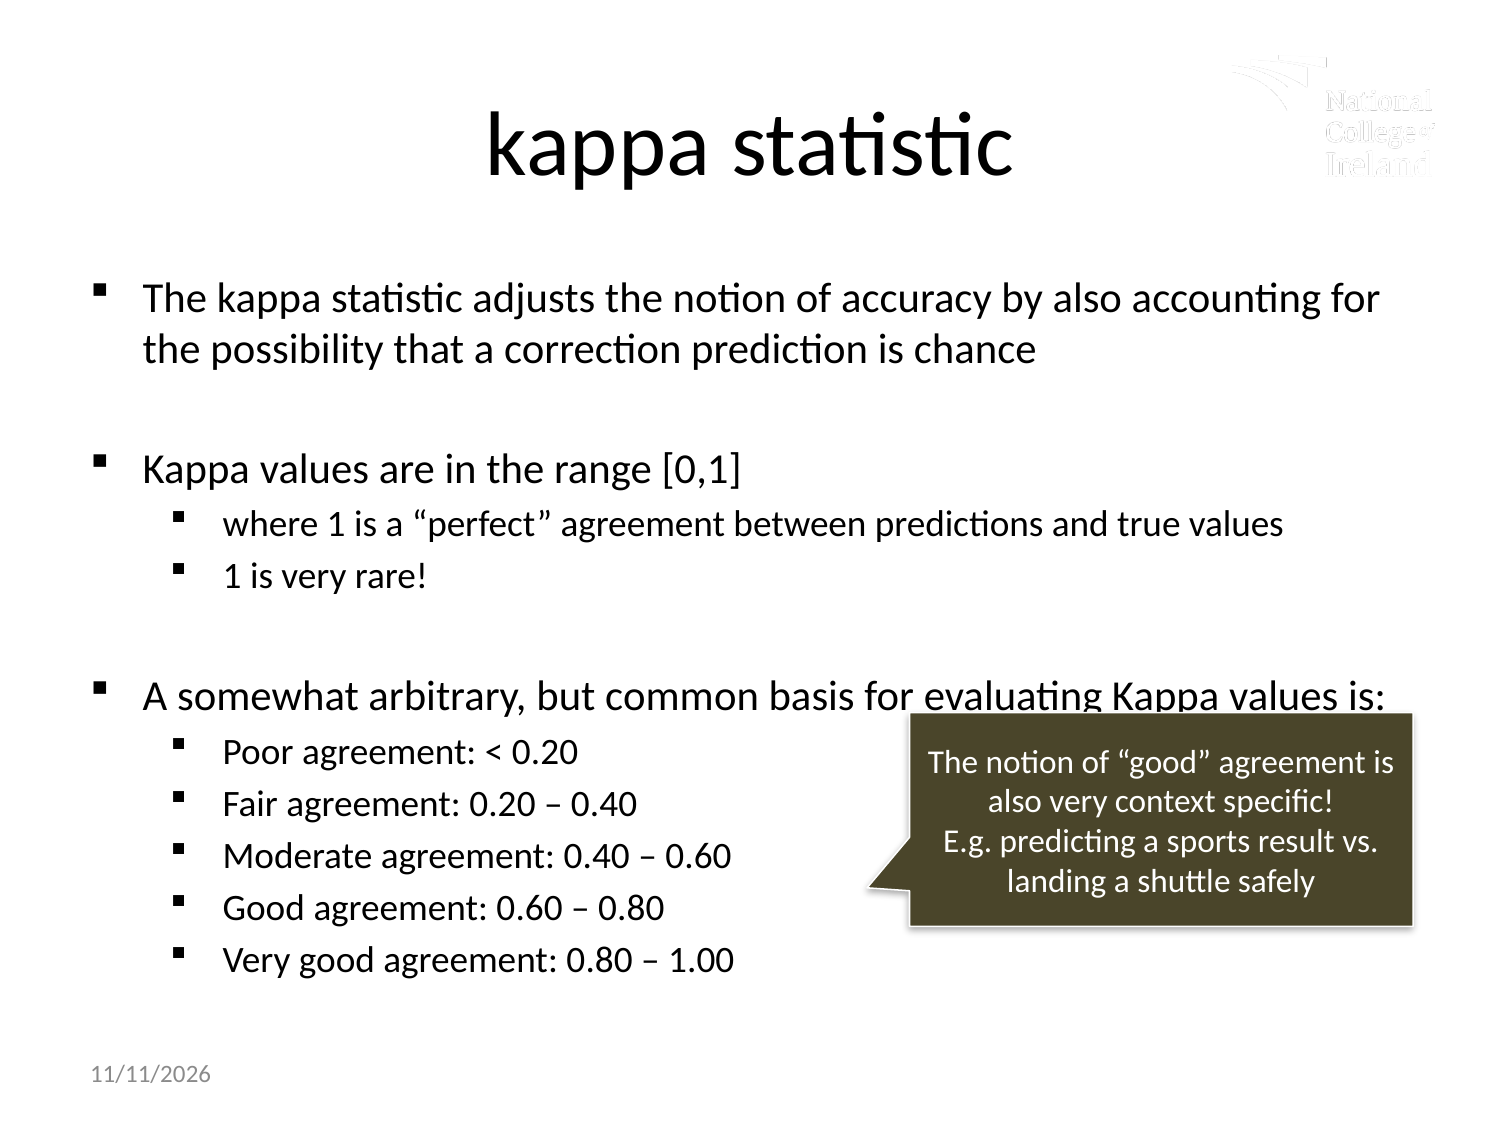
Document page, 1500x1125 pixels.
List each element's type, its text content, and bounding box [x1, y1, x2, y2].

text_box The notion of “good” agreement is also very context specific! E.g. predicting a sports result vs. landing a shuttle safely [866, 711, 1414, 928]
list The kappa statistic adjusts the notion of accuracy by also accounting for the possibility that a correction prediction is chance Kappa values are in the range [0,1] where 1 is a “perfect” agreement between predictions and true values 1 is very rare! A somewhat arbitrary, but common basis for evaluating Kappa values is: Poor agreement: < 0.20 Fair agreement: 0.20 – 0.40 Moderate agreement: 0.40 – 0.60 Good agreement: 0.60 – 0.80 Very good agreement: 0.80 – 1.00 [75, 262, 1425, 1005]
title kappa statistic [75, 45, 1425, 233]
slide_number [75, 1042, 425, 1103]
picture [1425, 54, 1436, 178]
